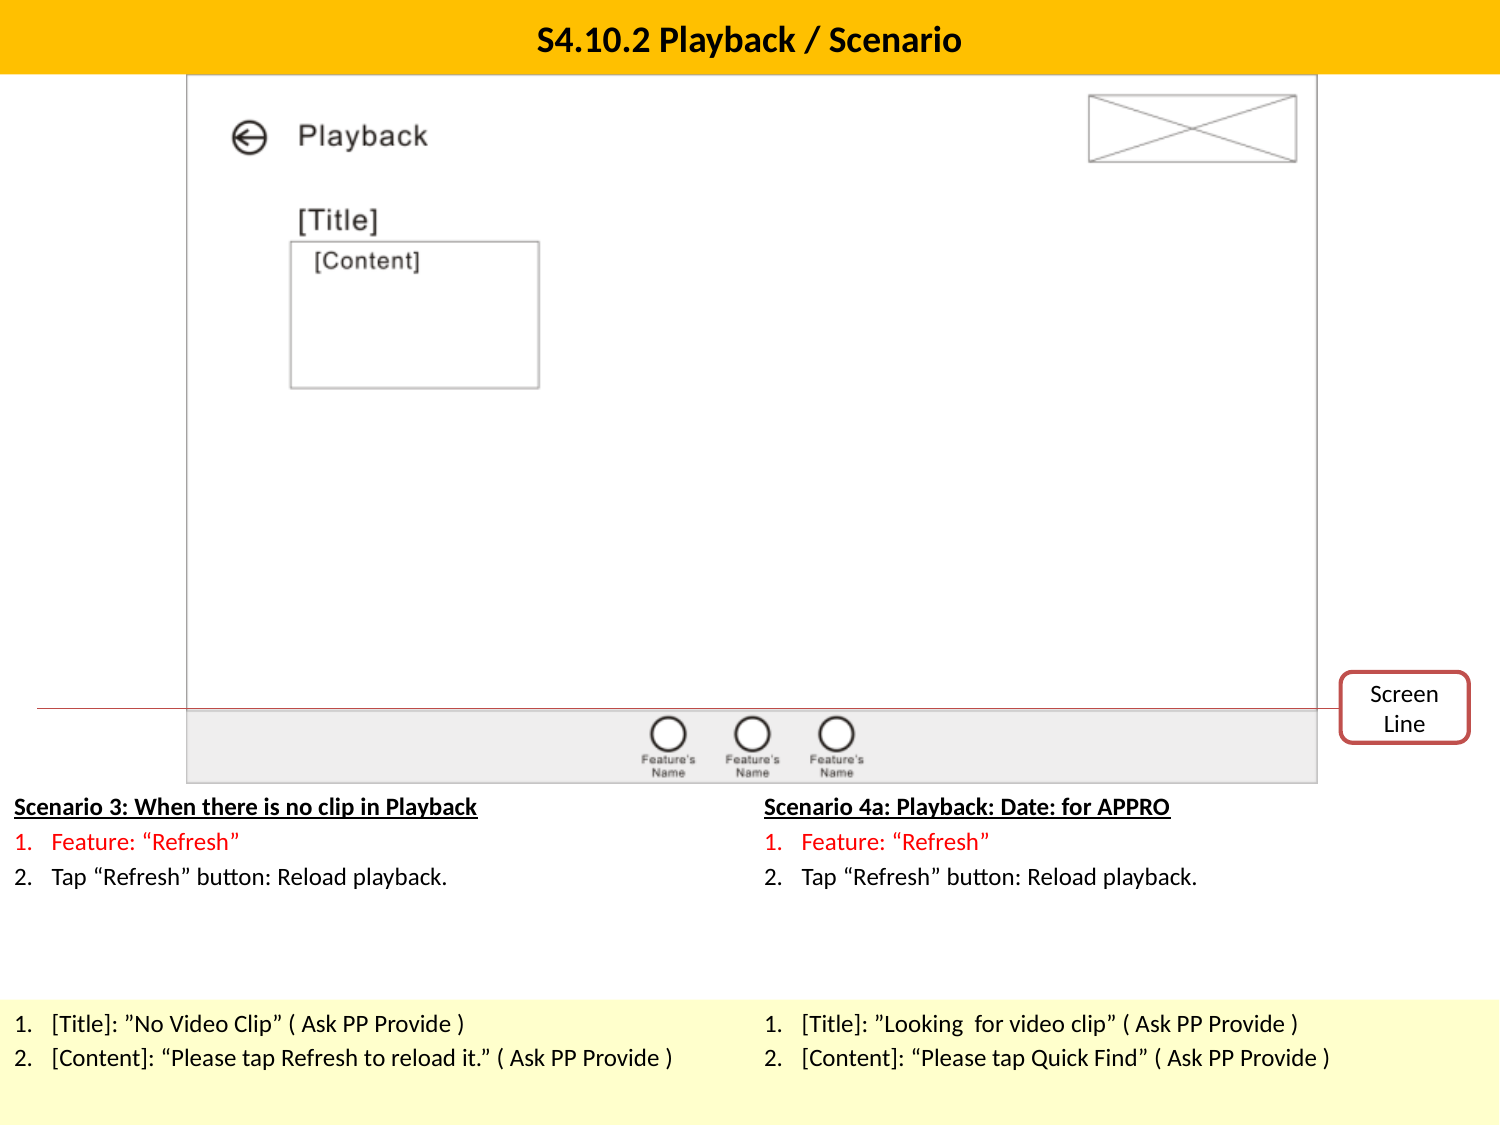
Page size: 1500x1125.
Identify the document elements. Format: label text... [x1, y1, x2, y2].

text_box Scenario 4a: Playback: Date: for APPRO Feature: “Refresh” Tap “Refresh” button: Reload playback. [749, 783, 1500, 997]
text_box Scenario 3: When there is no clip in Playback Feature: “Refresh” Tap “Refresh” button: Reload playback. [0, 783, 749, 997]
picture [186, 74, 1318, 708]
text_box [Title]: ”No Video Clip” ( Ask PP Provide ) [Content]: “Please tap Refresh to reload it.” ( Ask PP Provide ) [0, 997, 747, 1125]
text_box [Title]: ”Looking for video clip” ( Ask PP Provide ) [Content]: “Please tap Quick Find” ( Ask PP Provide ) [747, 997, 1500, 1125]
text_box Screen Line [1338, 669, 1471, 745]
text_box S4.10.2 Playback / Scenario [0, 0, 1500, 77]
picture [186, 709, 1318, 784]
